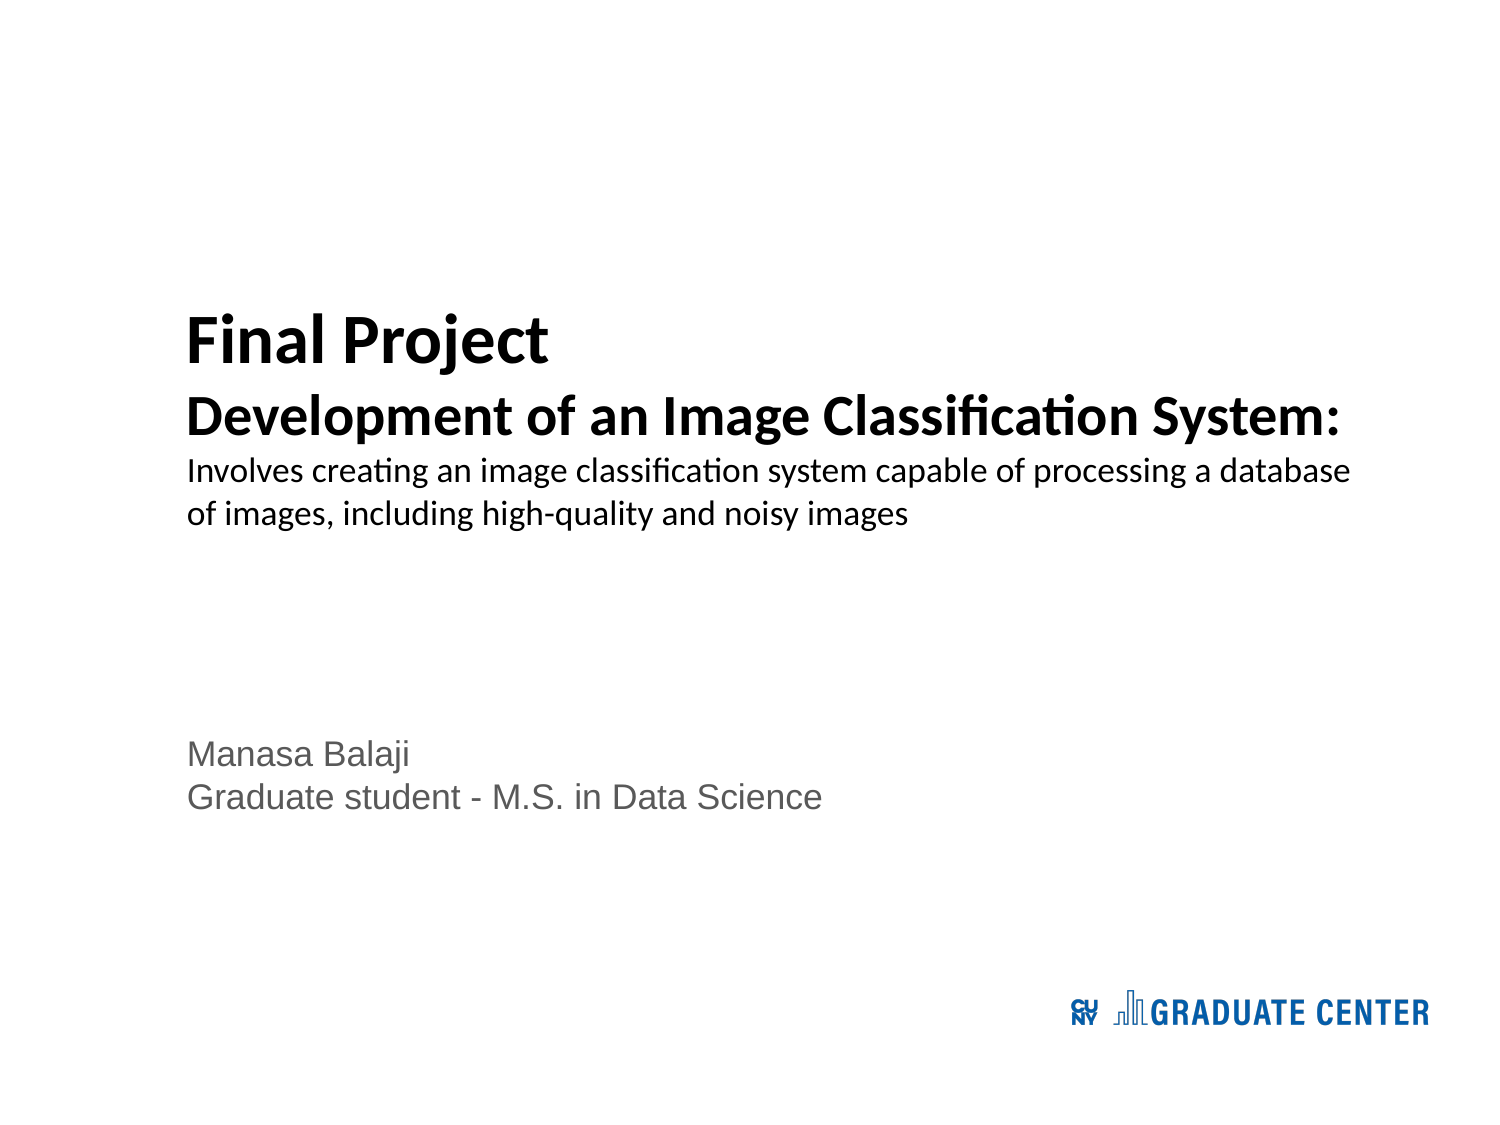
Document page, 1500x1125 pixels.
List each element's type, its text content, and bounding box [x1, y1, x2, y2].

picture [1064, 981, 1436, 1038]
text_box Manasa Balaji Graduate student - M.S. in Data Science [171, 716, 1172, 833]
title Final Project Development of an Image Classification System: Involves creating an image classification system capable of processing a database of images, including high-quality and noisy images [171, 340, 1393, 545]
